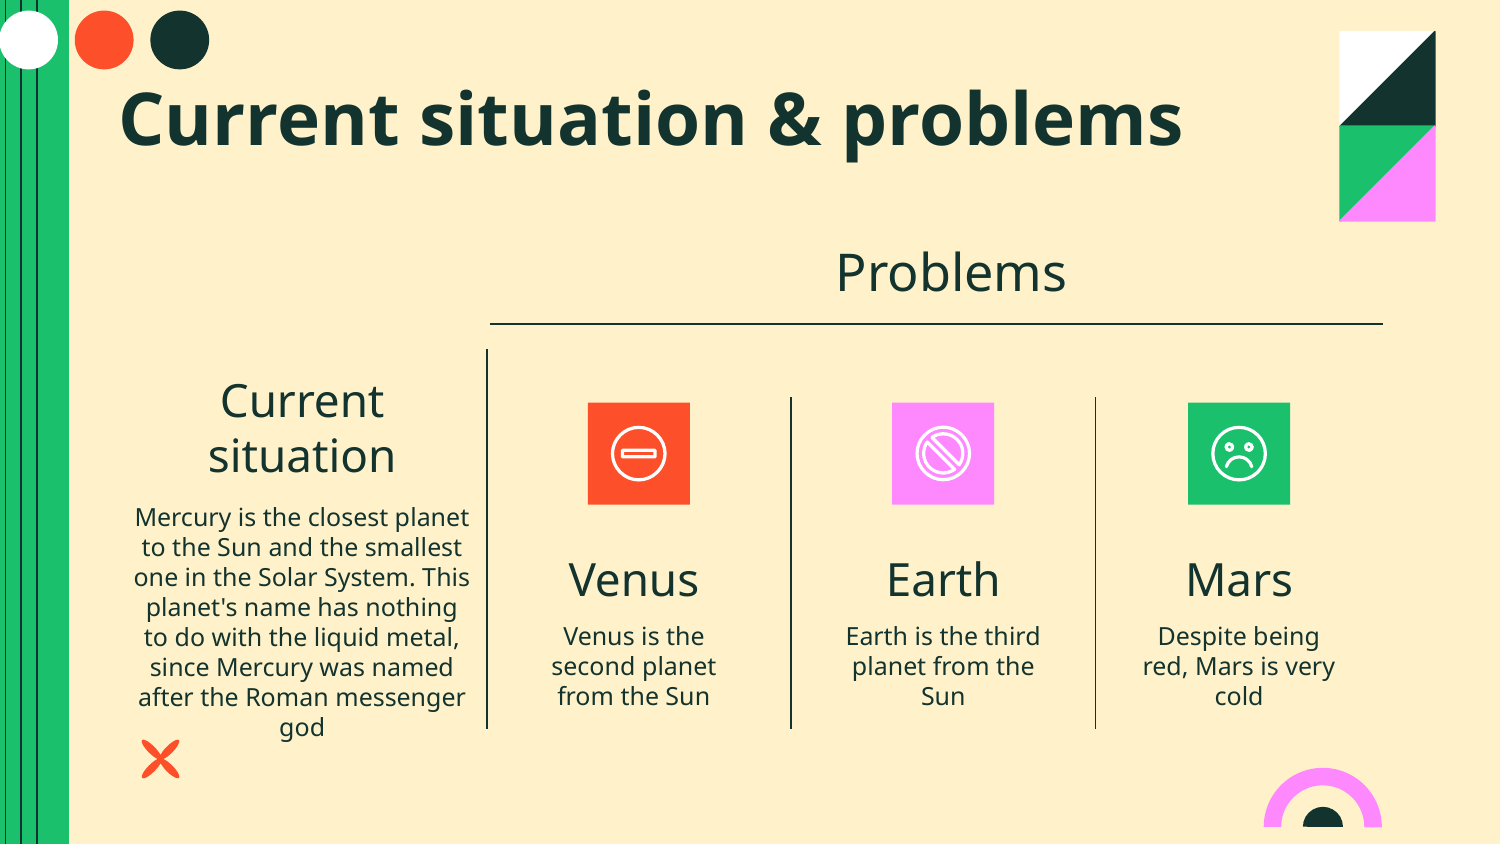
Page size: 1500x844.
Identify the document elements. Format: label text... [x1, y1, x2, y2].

text_box Venus [517, 551, 751, 605]
title Current situation & problems [118, 57, 1382, 144]
text_box Current situation [118, 366, 482, 486]
text_box Problems [767, 239, 1136, 302]
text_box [915, 425, 972, 482]
text_box [1188, 402, 1291, 505]
text_box [892, 402, 995, 505]
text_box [1210, 425, 1268, 482]
text_box Mercury is the closest planet to the Sun and the smallest one in the Solar System. This planet's name has nothing to do with the liquid metal, since Mercury was named after the Roman messenger god [118, 486, 482, 712]
text_box [587, 402, 690, 505]
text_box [610, 425, 667, 482]
text_box Despite being red, Mars is very cold [1122, 605, 1356, 711]
text_box Earth is the third planet from the Sun [826, 605, 1060, 711]
text_box Mars [1122, 551, 1356, 605]
text_box Venus is the second planet from the Sun [517, 605, 751, 711]
text_box Earth [826, 551, 1060, 605]
